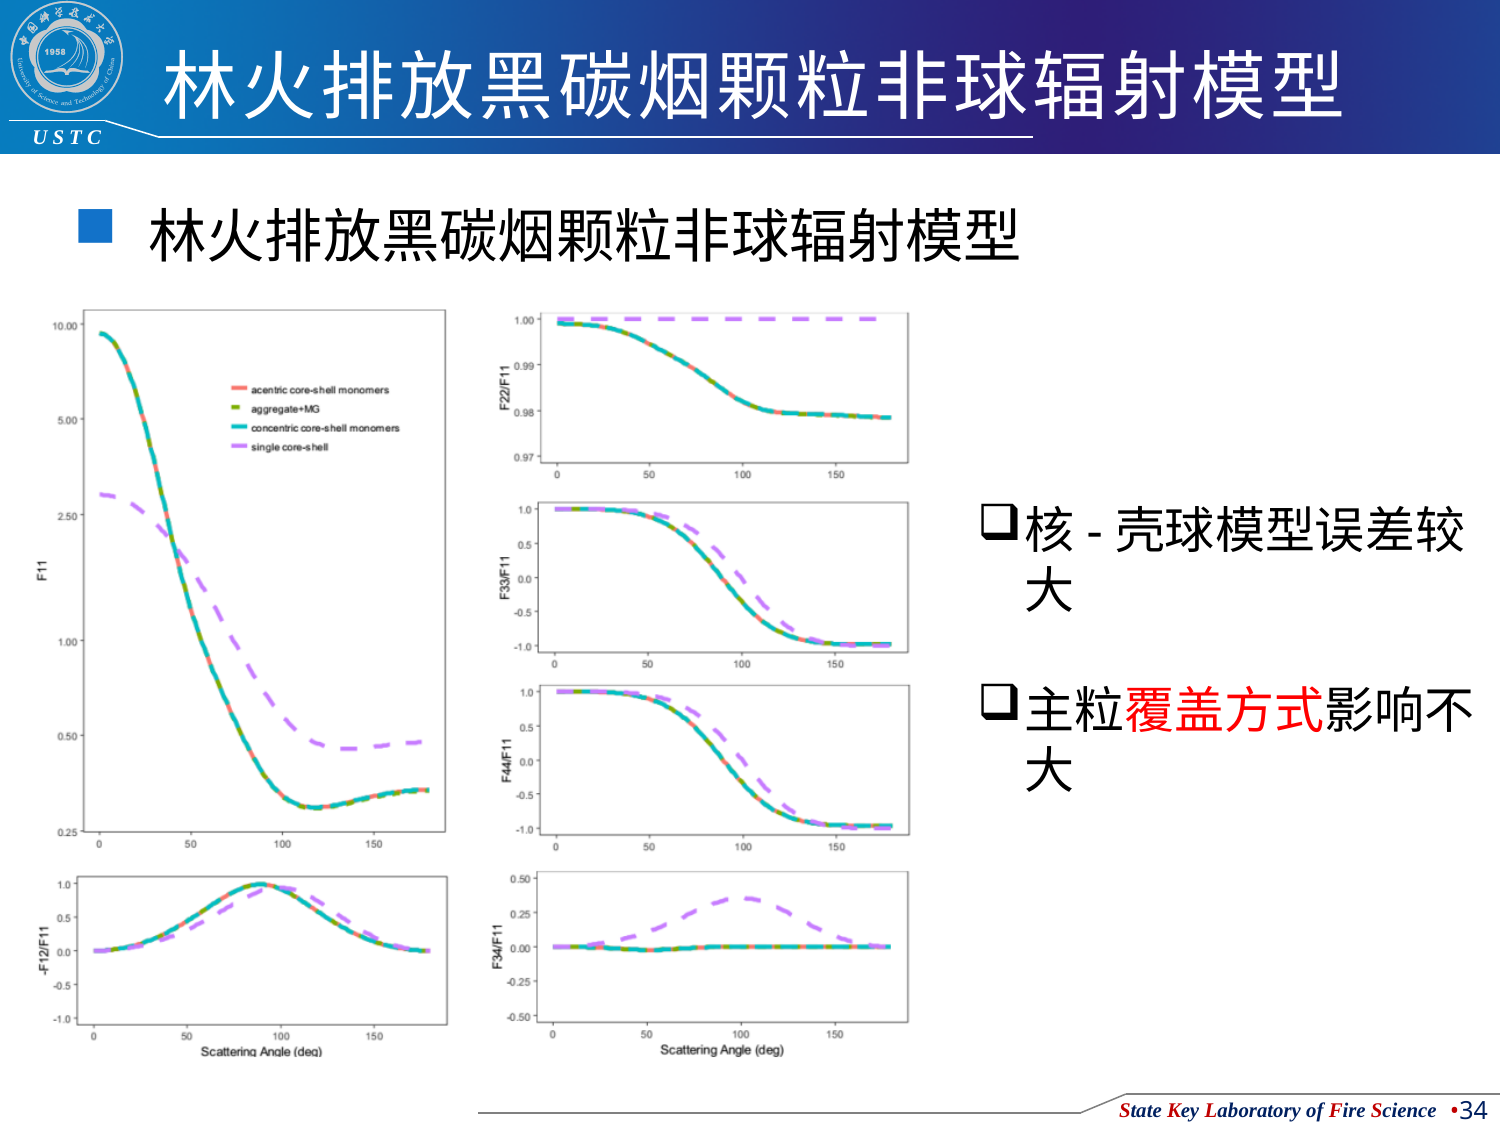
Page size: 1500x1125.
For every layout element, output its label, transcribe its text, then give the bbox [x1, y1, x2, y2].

title 林火排放黑碳烟颗粒非球辐射模型 [147, 30, 1395, 127]
picture [0, 0, 1500, 154]
text_box 核-壳球模型误差较大 主粒覆盖方式影响不大 [962, 491, 1493, 807]
list 林火排放黑碳烟颗粒非球辐射模型 [58, 184, 1439, 1071]
picture [17, 283, 921, 1071]
